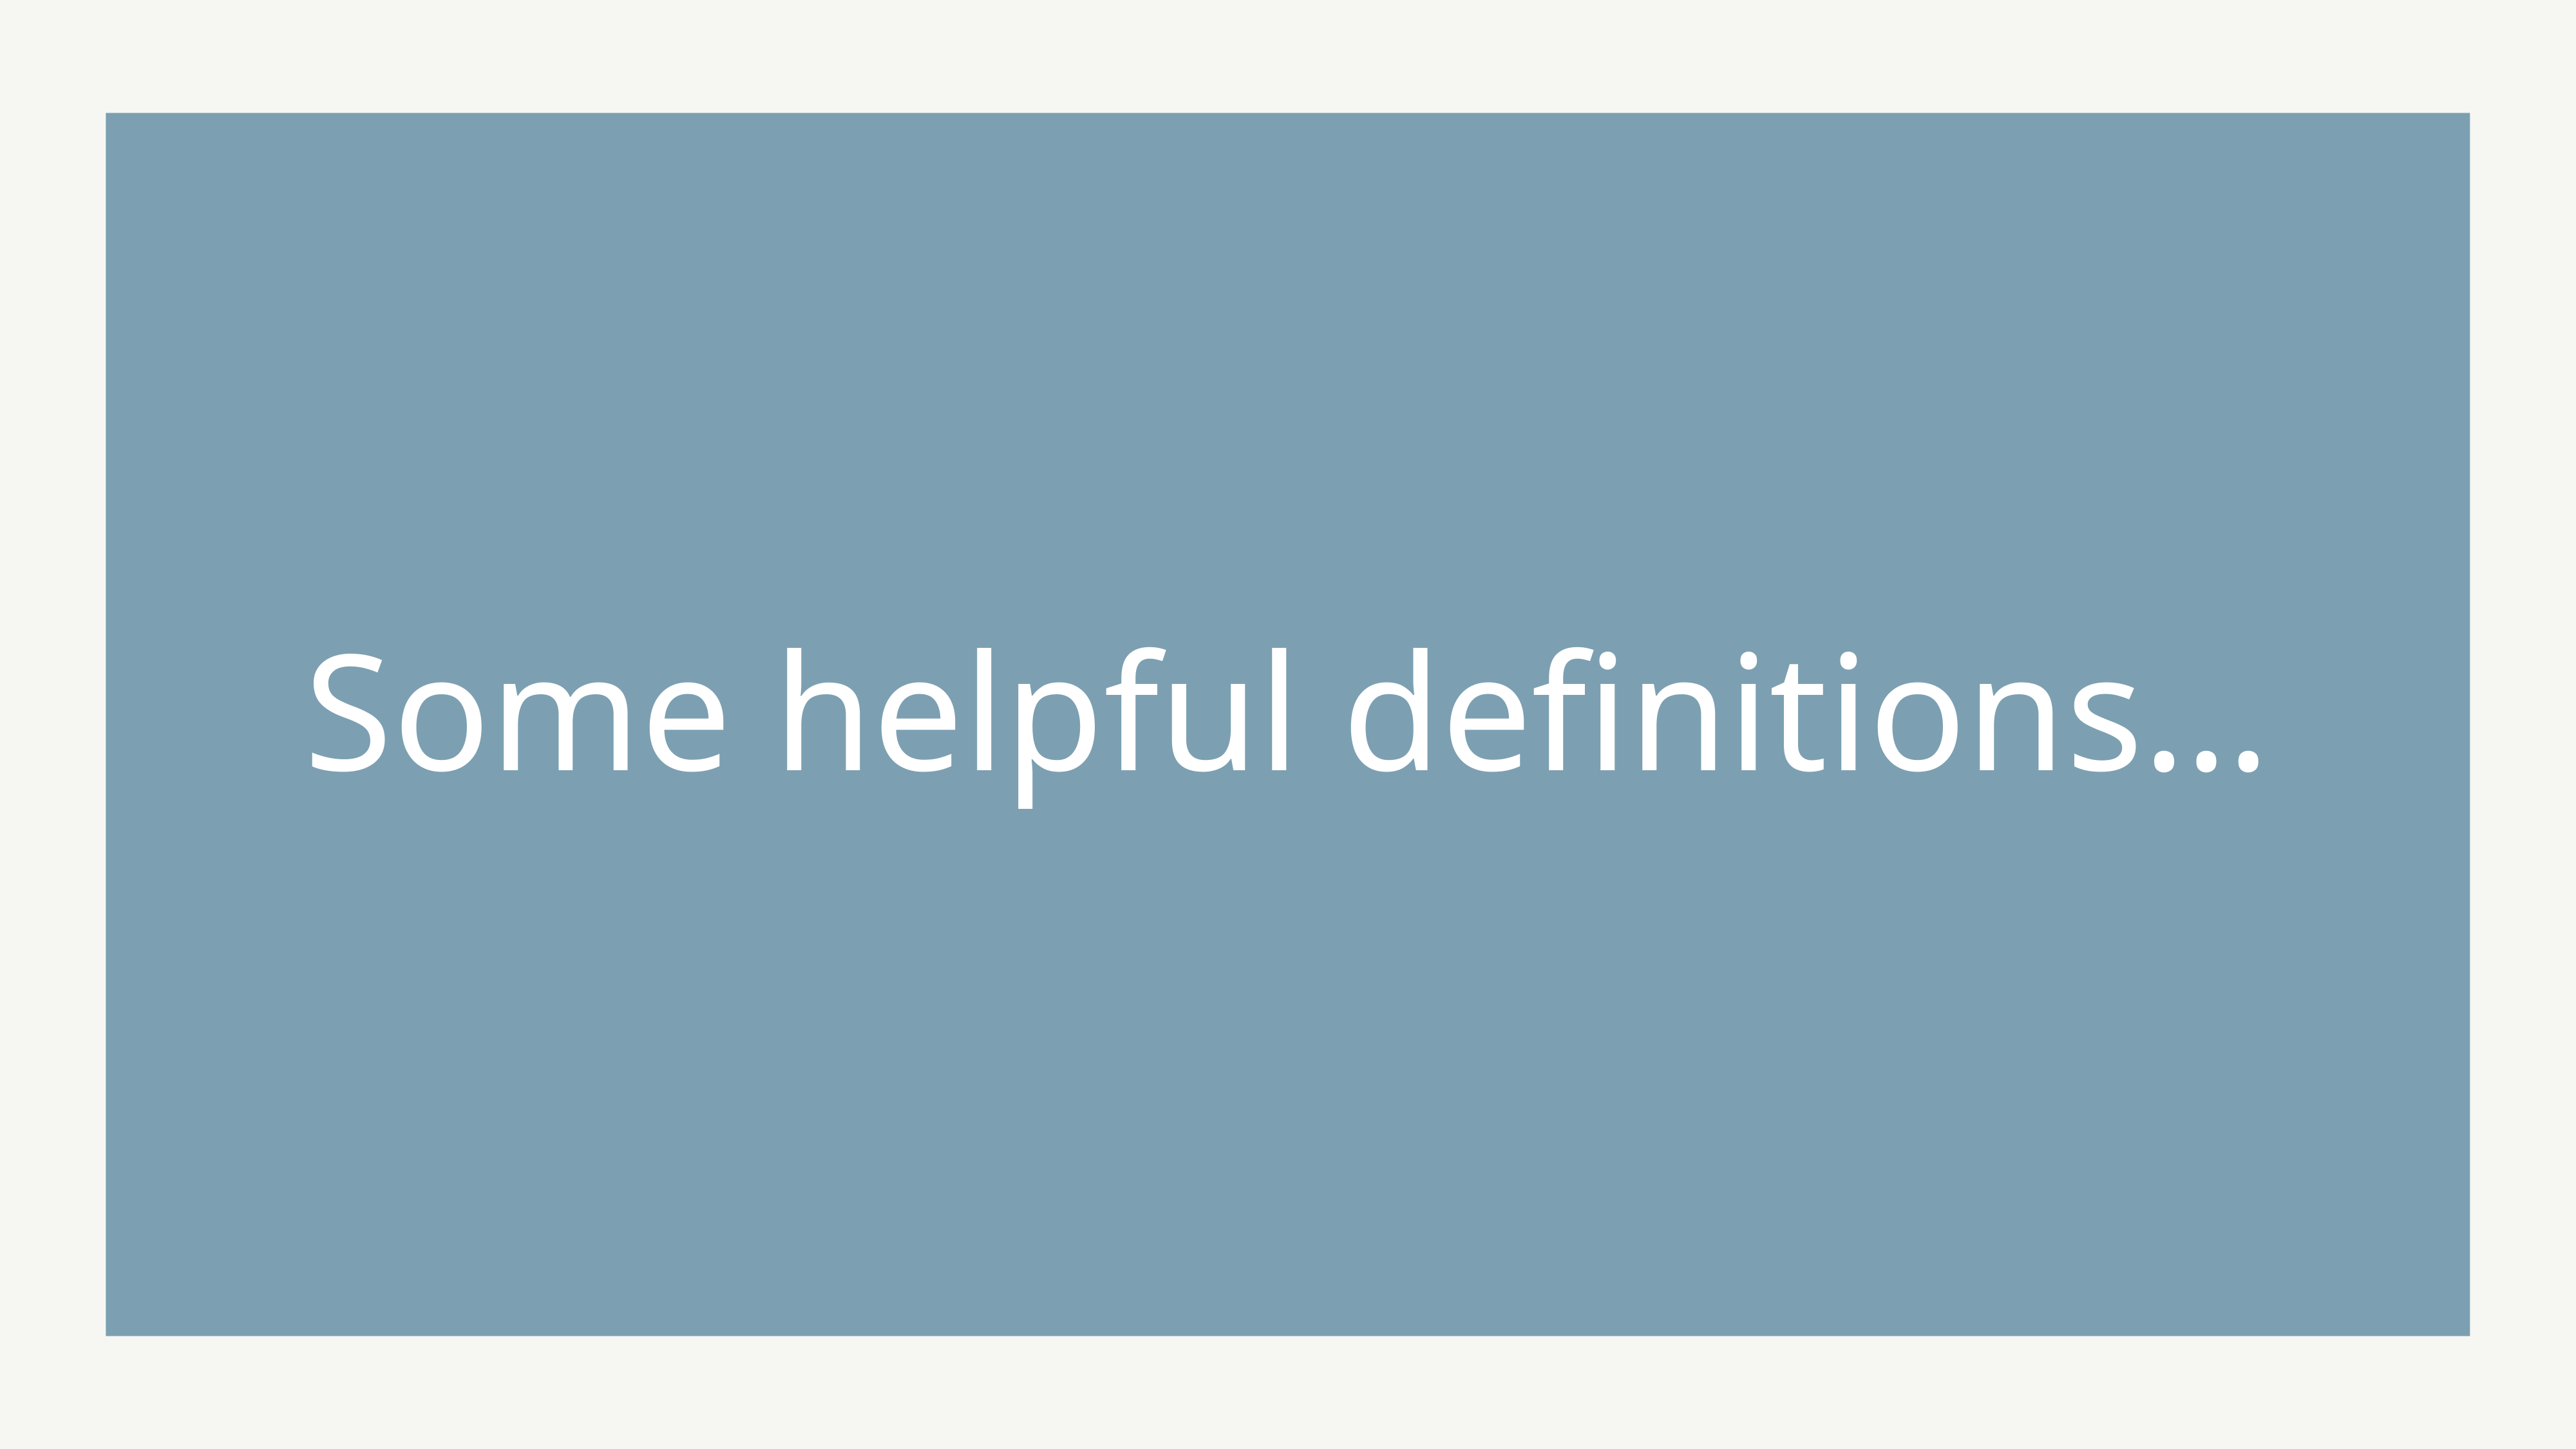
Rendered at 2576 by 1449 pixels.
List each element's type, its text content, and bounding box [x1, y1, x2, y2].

title Some helpful definitions… [216, 442, 2359, 994]
